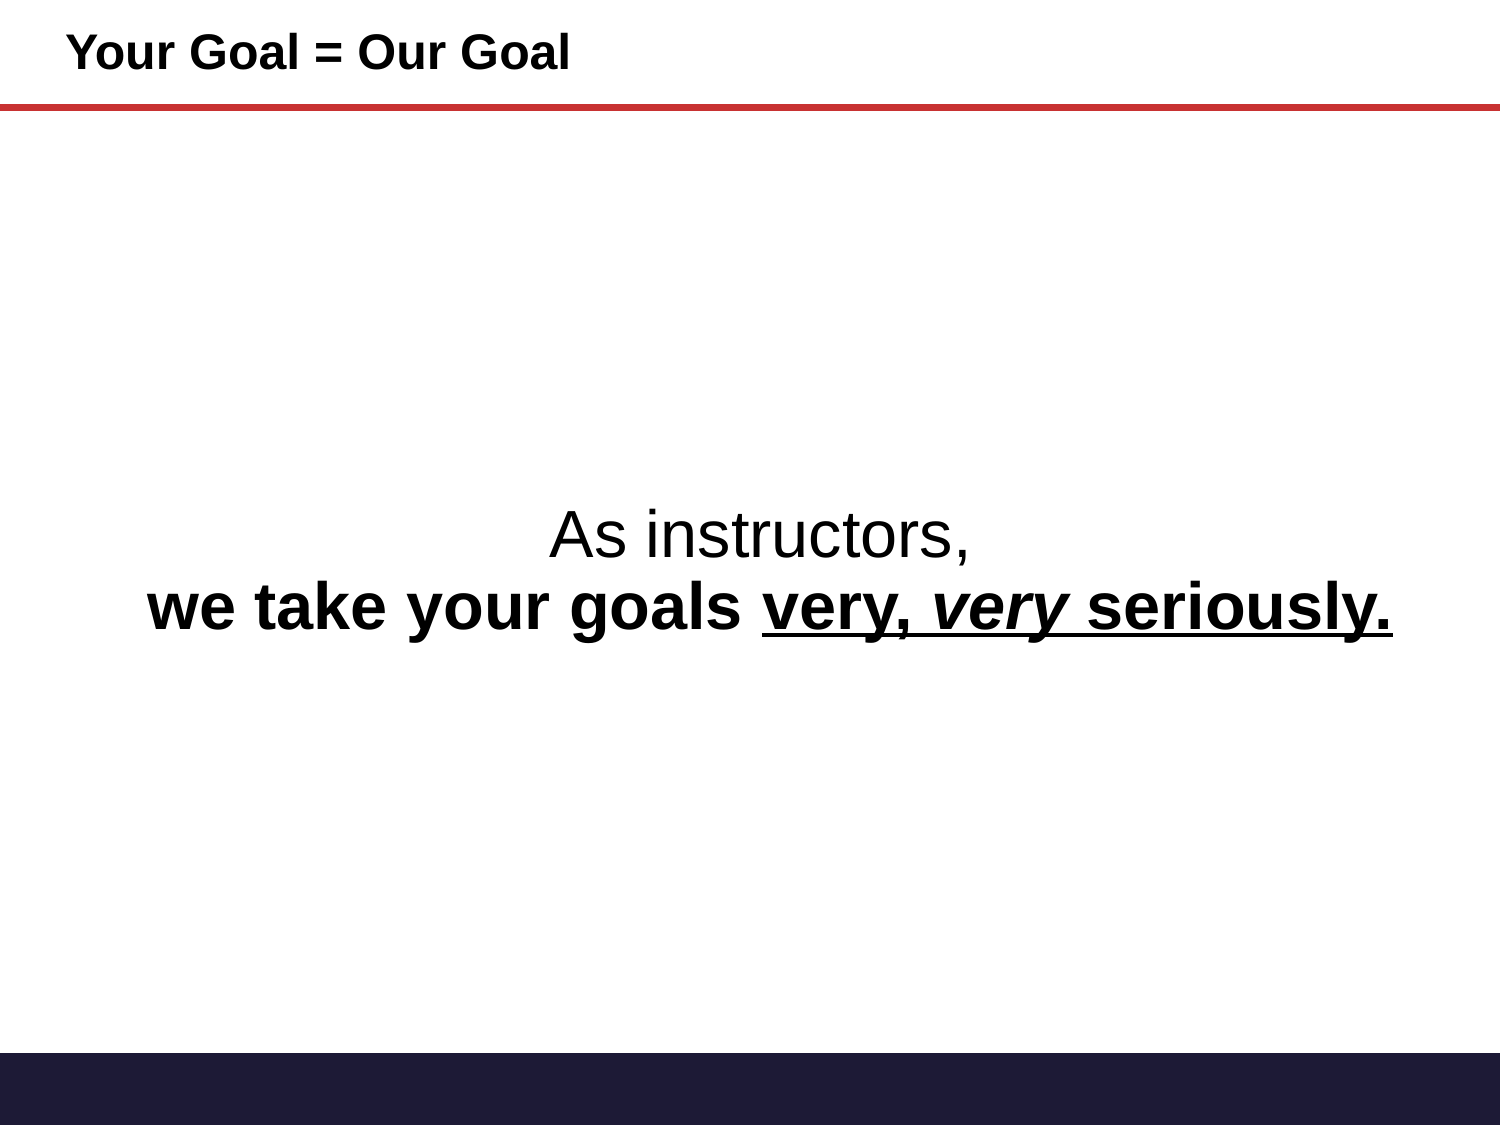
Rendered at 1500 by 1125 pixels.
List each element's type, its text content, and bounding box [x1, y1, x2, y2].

text_box As instructors, we take your goals very, very seriously. [47, 125, 1456, 1050]
title Your Goal = Our Goal [50, 0, 948, 108]
